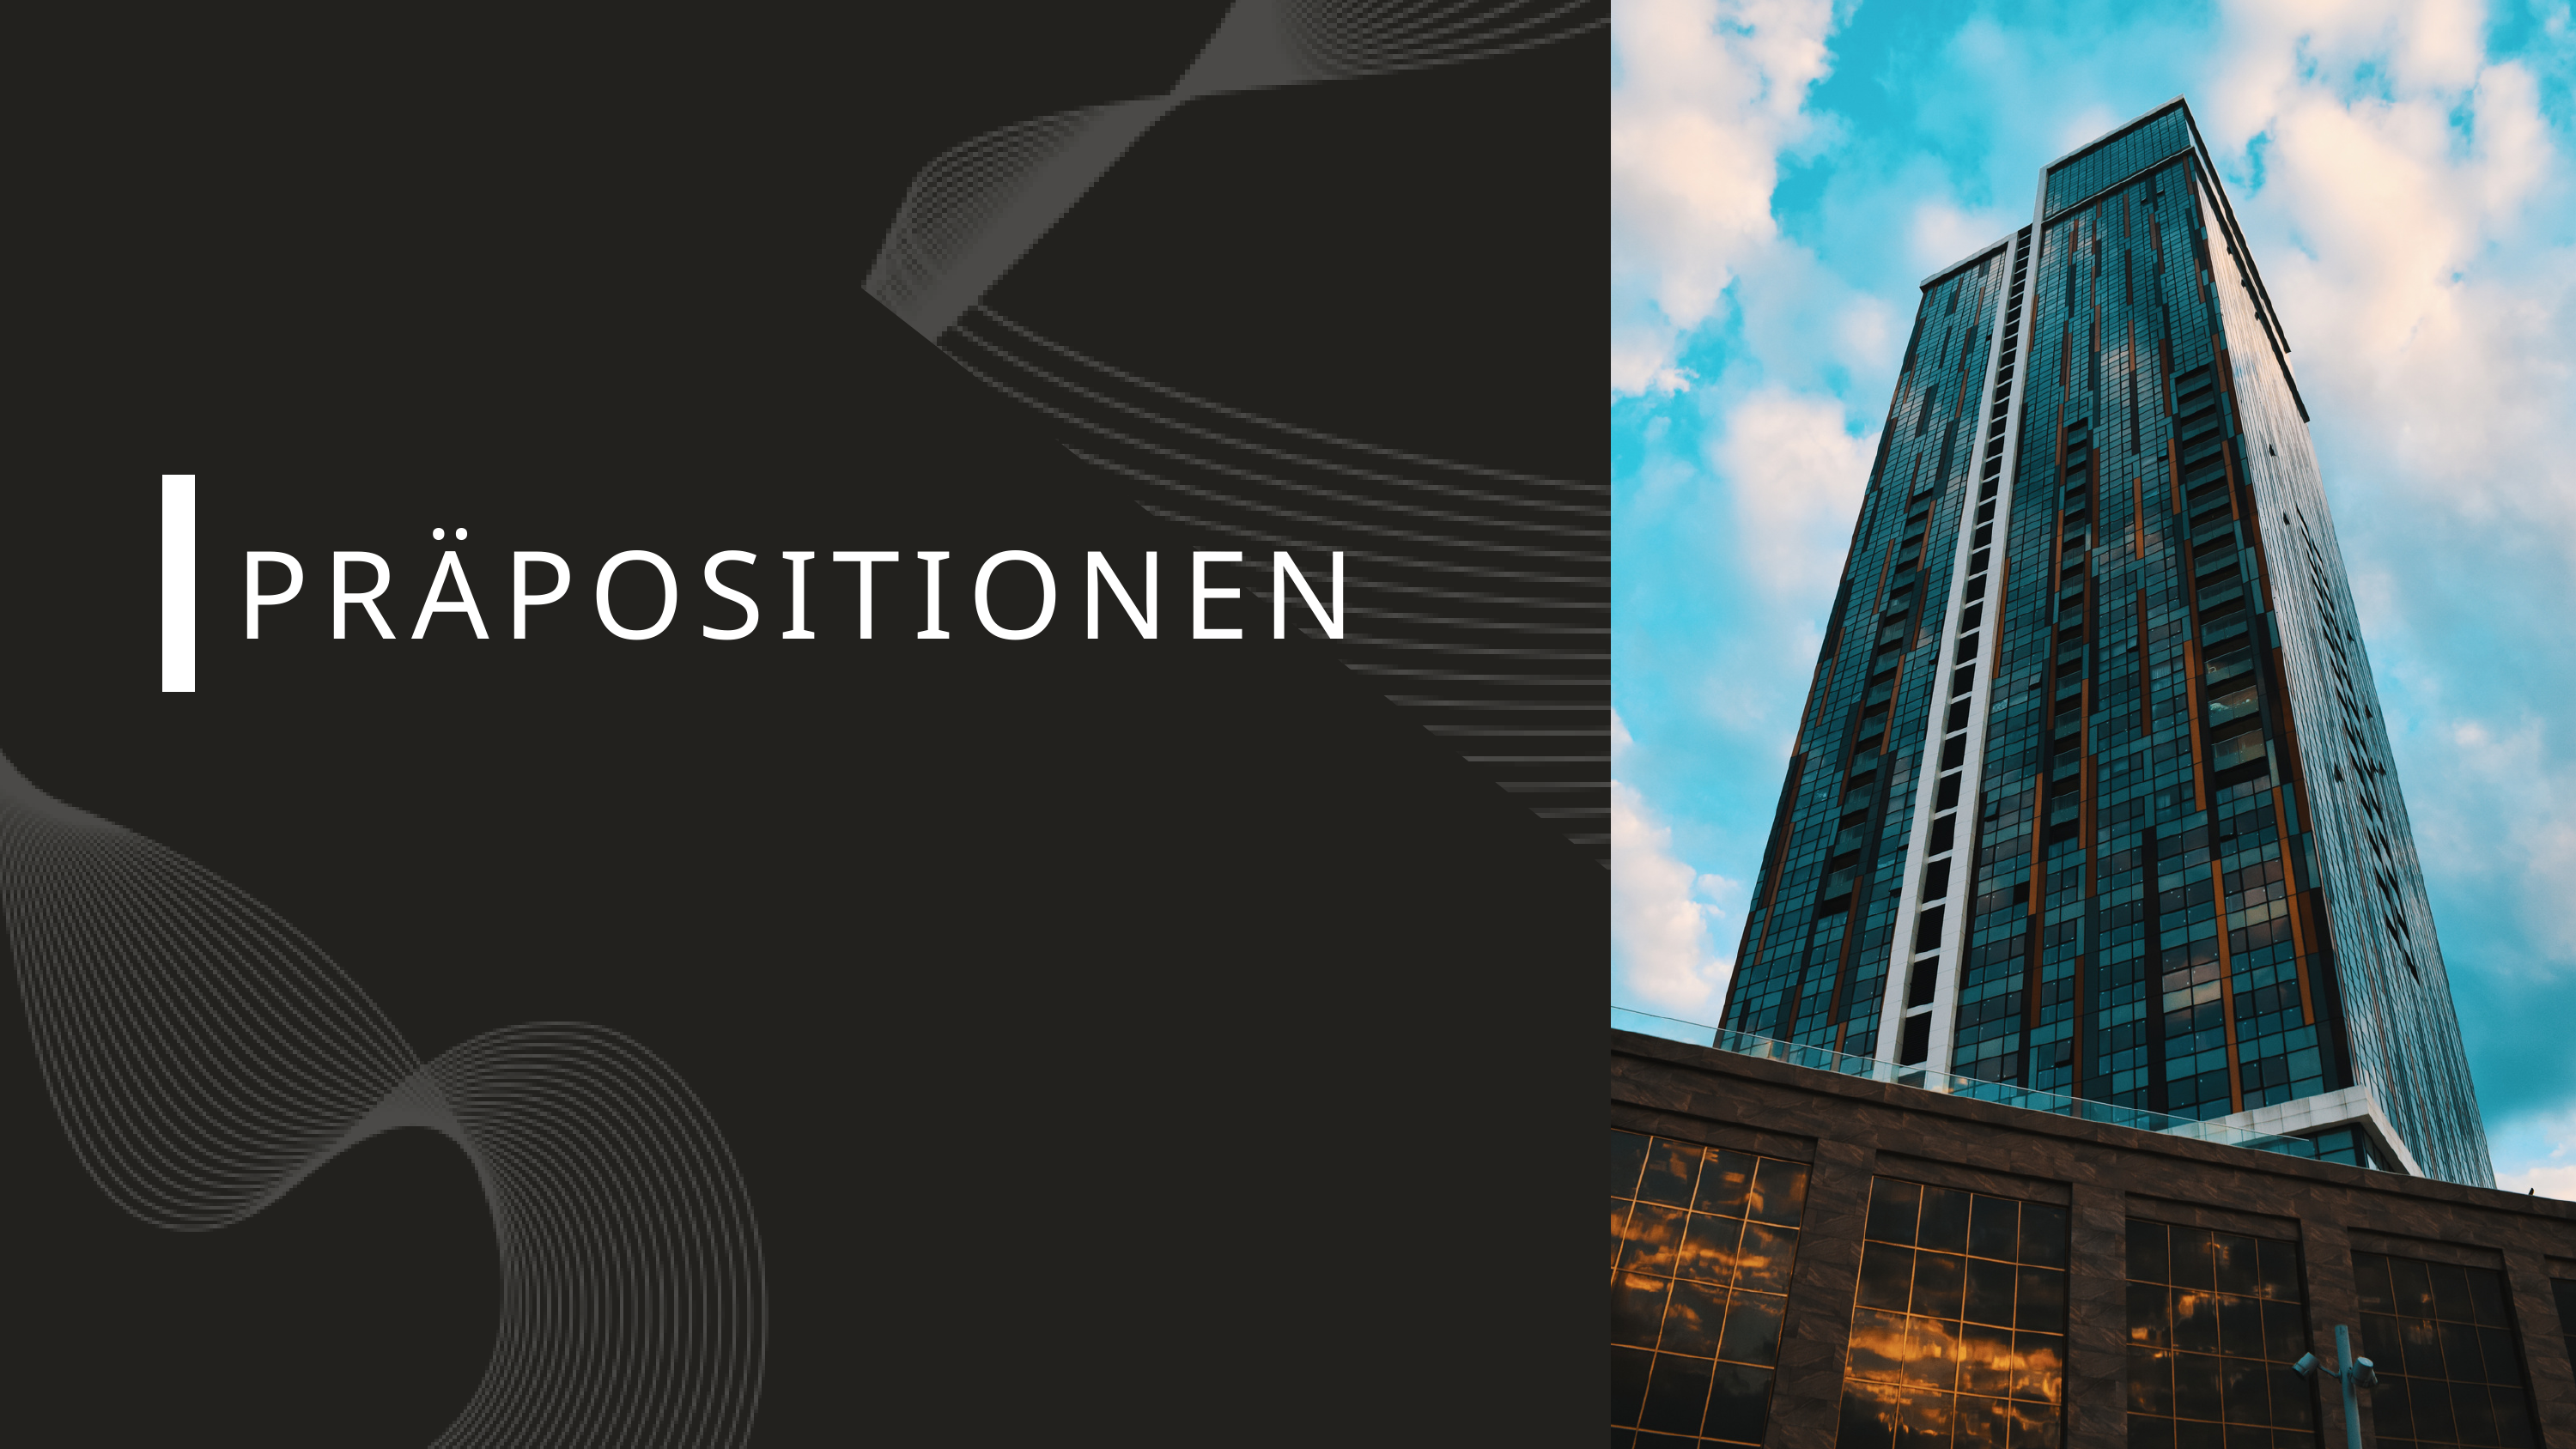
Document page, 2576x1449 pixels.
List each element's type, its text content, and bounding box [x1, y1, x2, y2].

text_box [0, 390, 805, 1449]
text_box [161, 474, 195, 693]
text_box [644, 0, 1611, 873]
text_box [1611, 0, 2576, 1449]
text_box PRÄPOSITIONEN [235, 493, 1443, 664]
